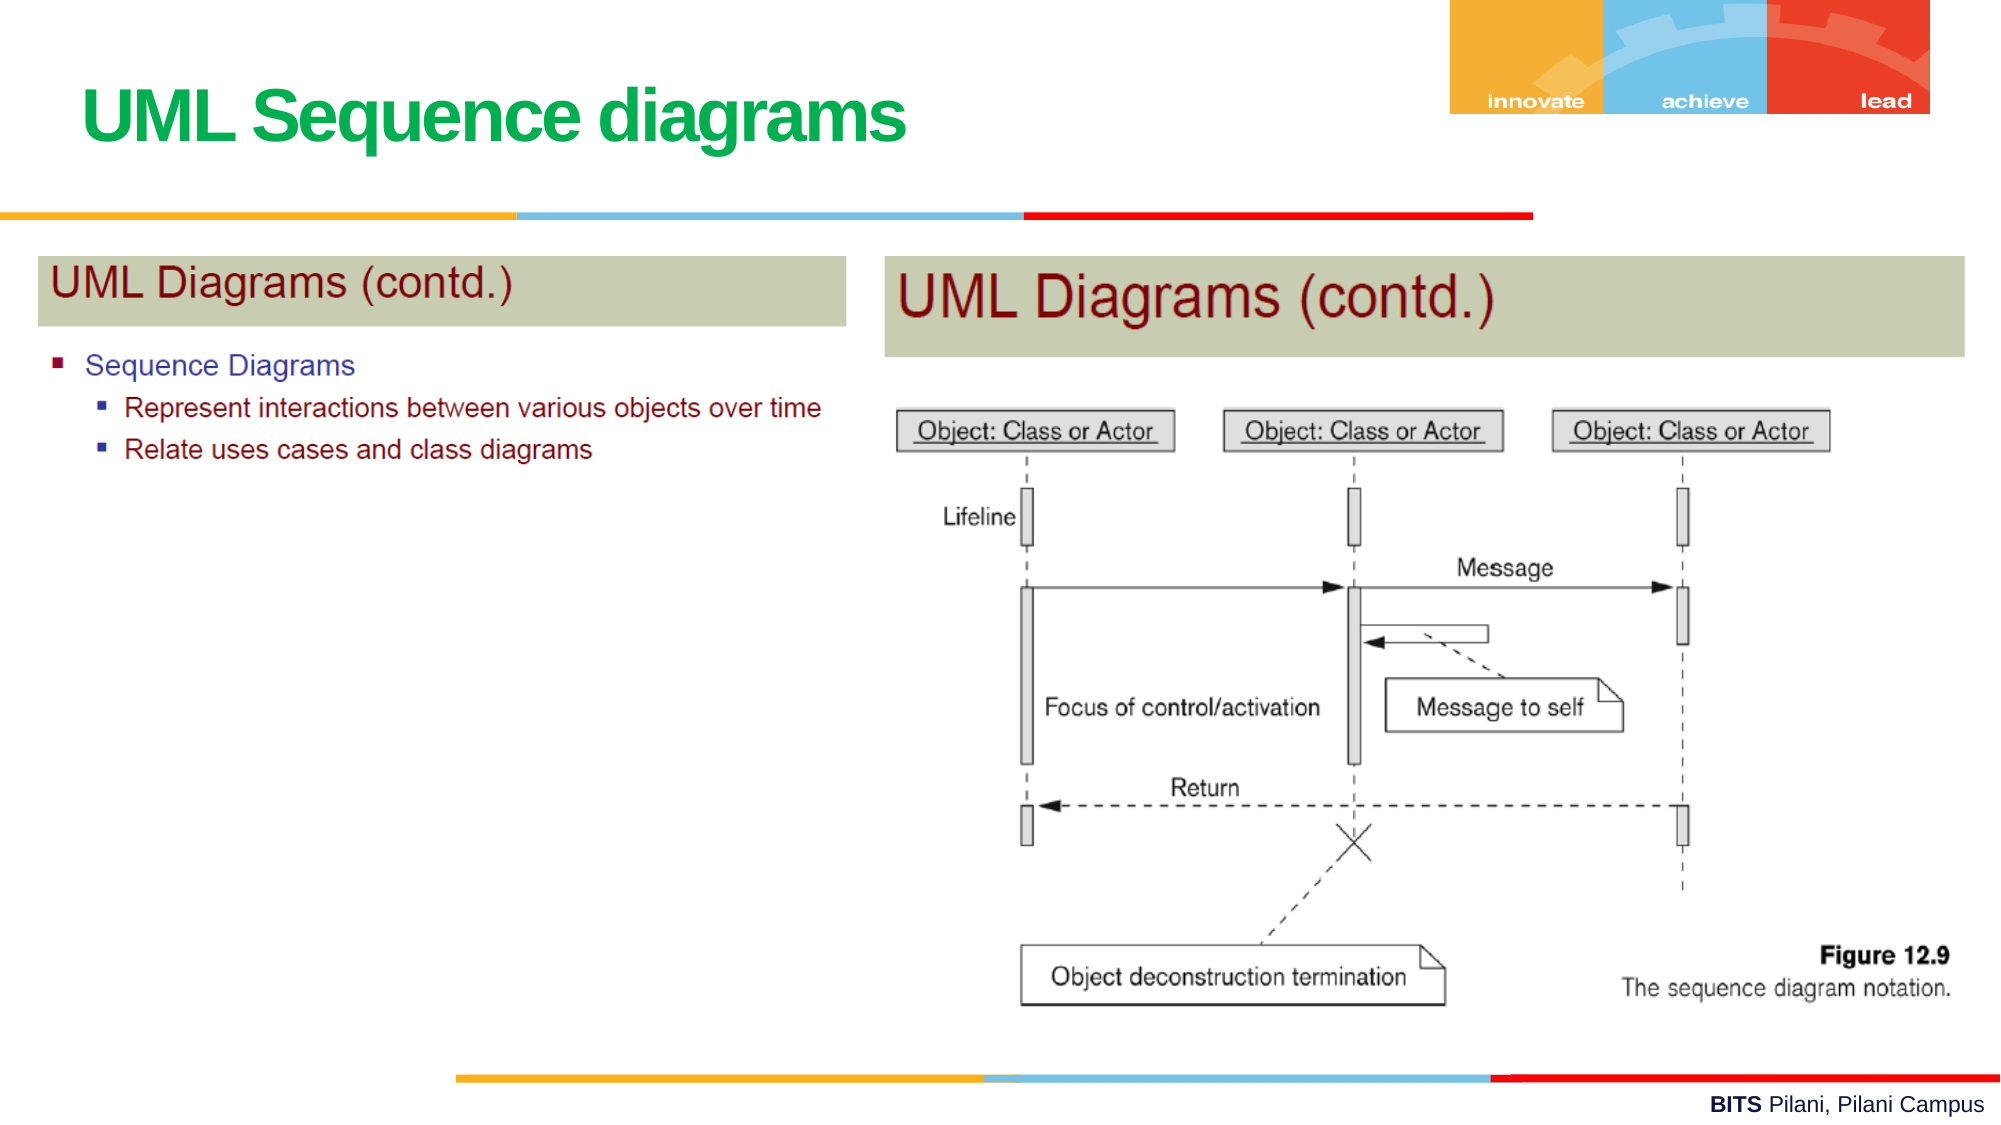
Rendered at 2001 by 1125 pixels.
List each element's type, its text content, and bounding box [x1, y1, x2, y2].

picture [884, 256, 1965, 1022]
picture [1449, 0, 1930, 114]
picture [37, 256, 847, 475]
list UML Sequence diagrams [66, 24, 1450, 213]
